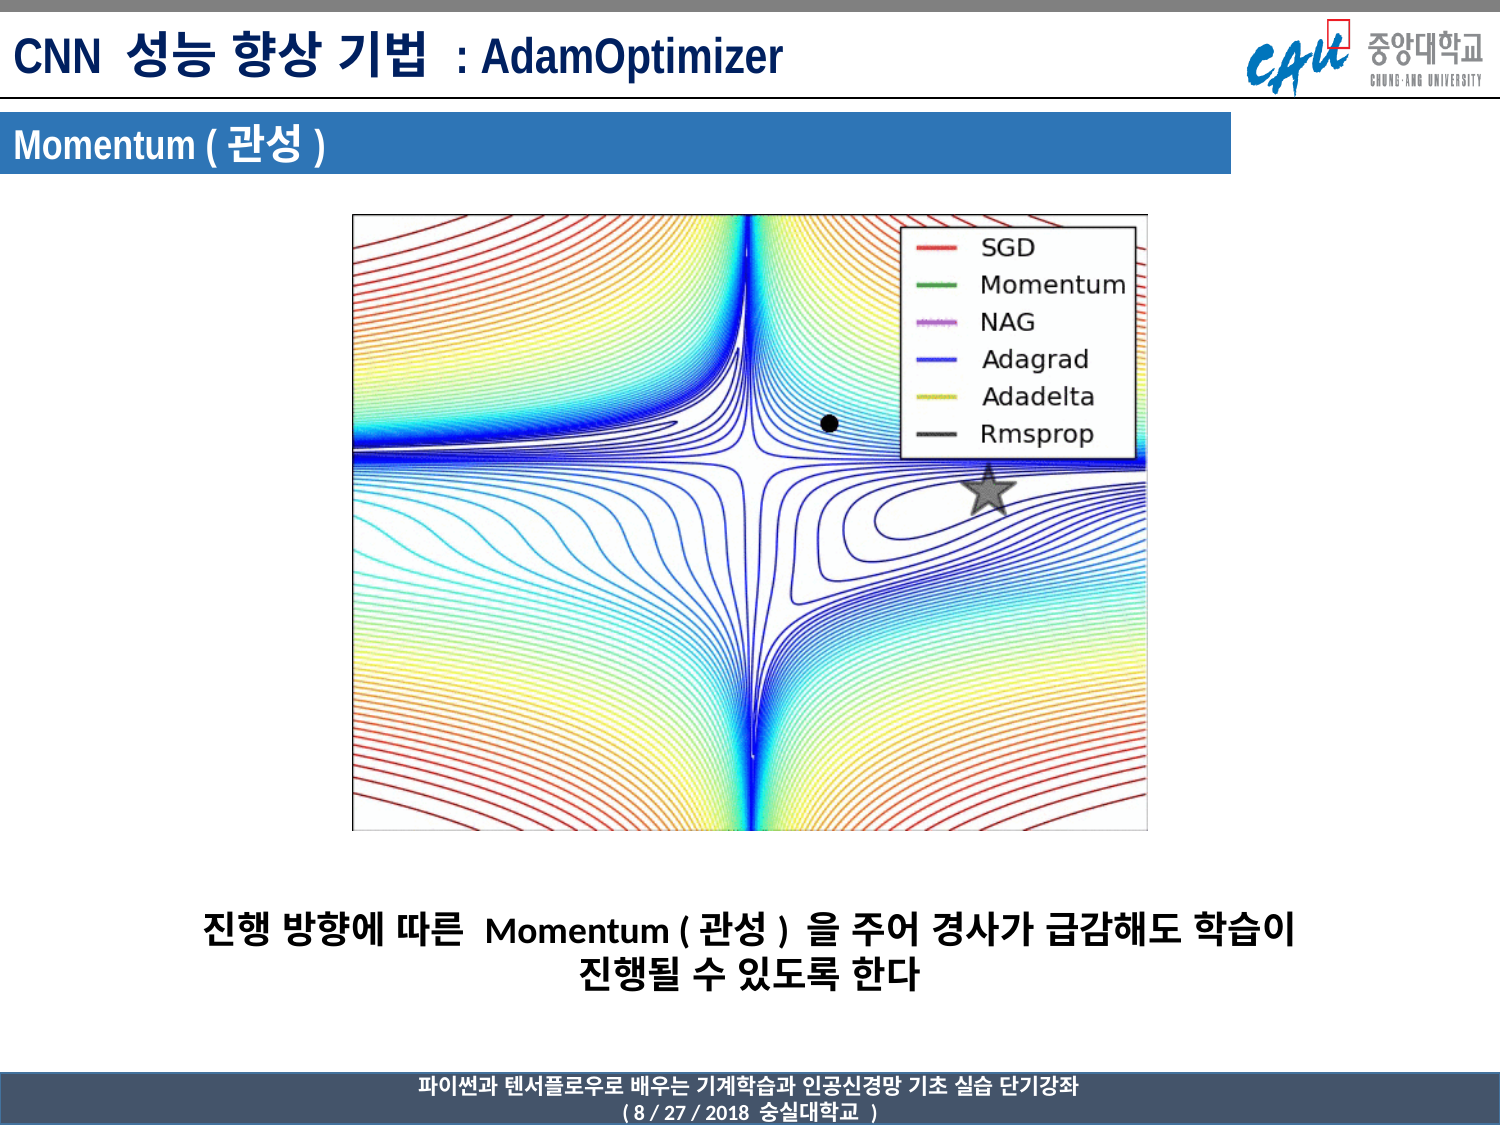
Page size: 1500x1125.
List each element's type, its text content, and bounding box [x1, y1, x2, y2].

text_box Momentum (관성) [0, 112, 1231, 174]
picture [1227, 5, 1500, 110]
text_box 진행 방향에 따른 Momentum (관성) 을 주어 경사가 급감해도 학습이 진행될 수 있도록 한다 [151, 898, 1349, 1004]
picture [351, 214, 1148, 831]
text_box CNN 성능 향상 기법 : AdamOptimizer [0, 4, 1173, 103]
